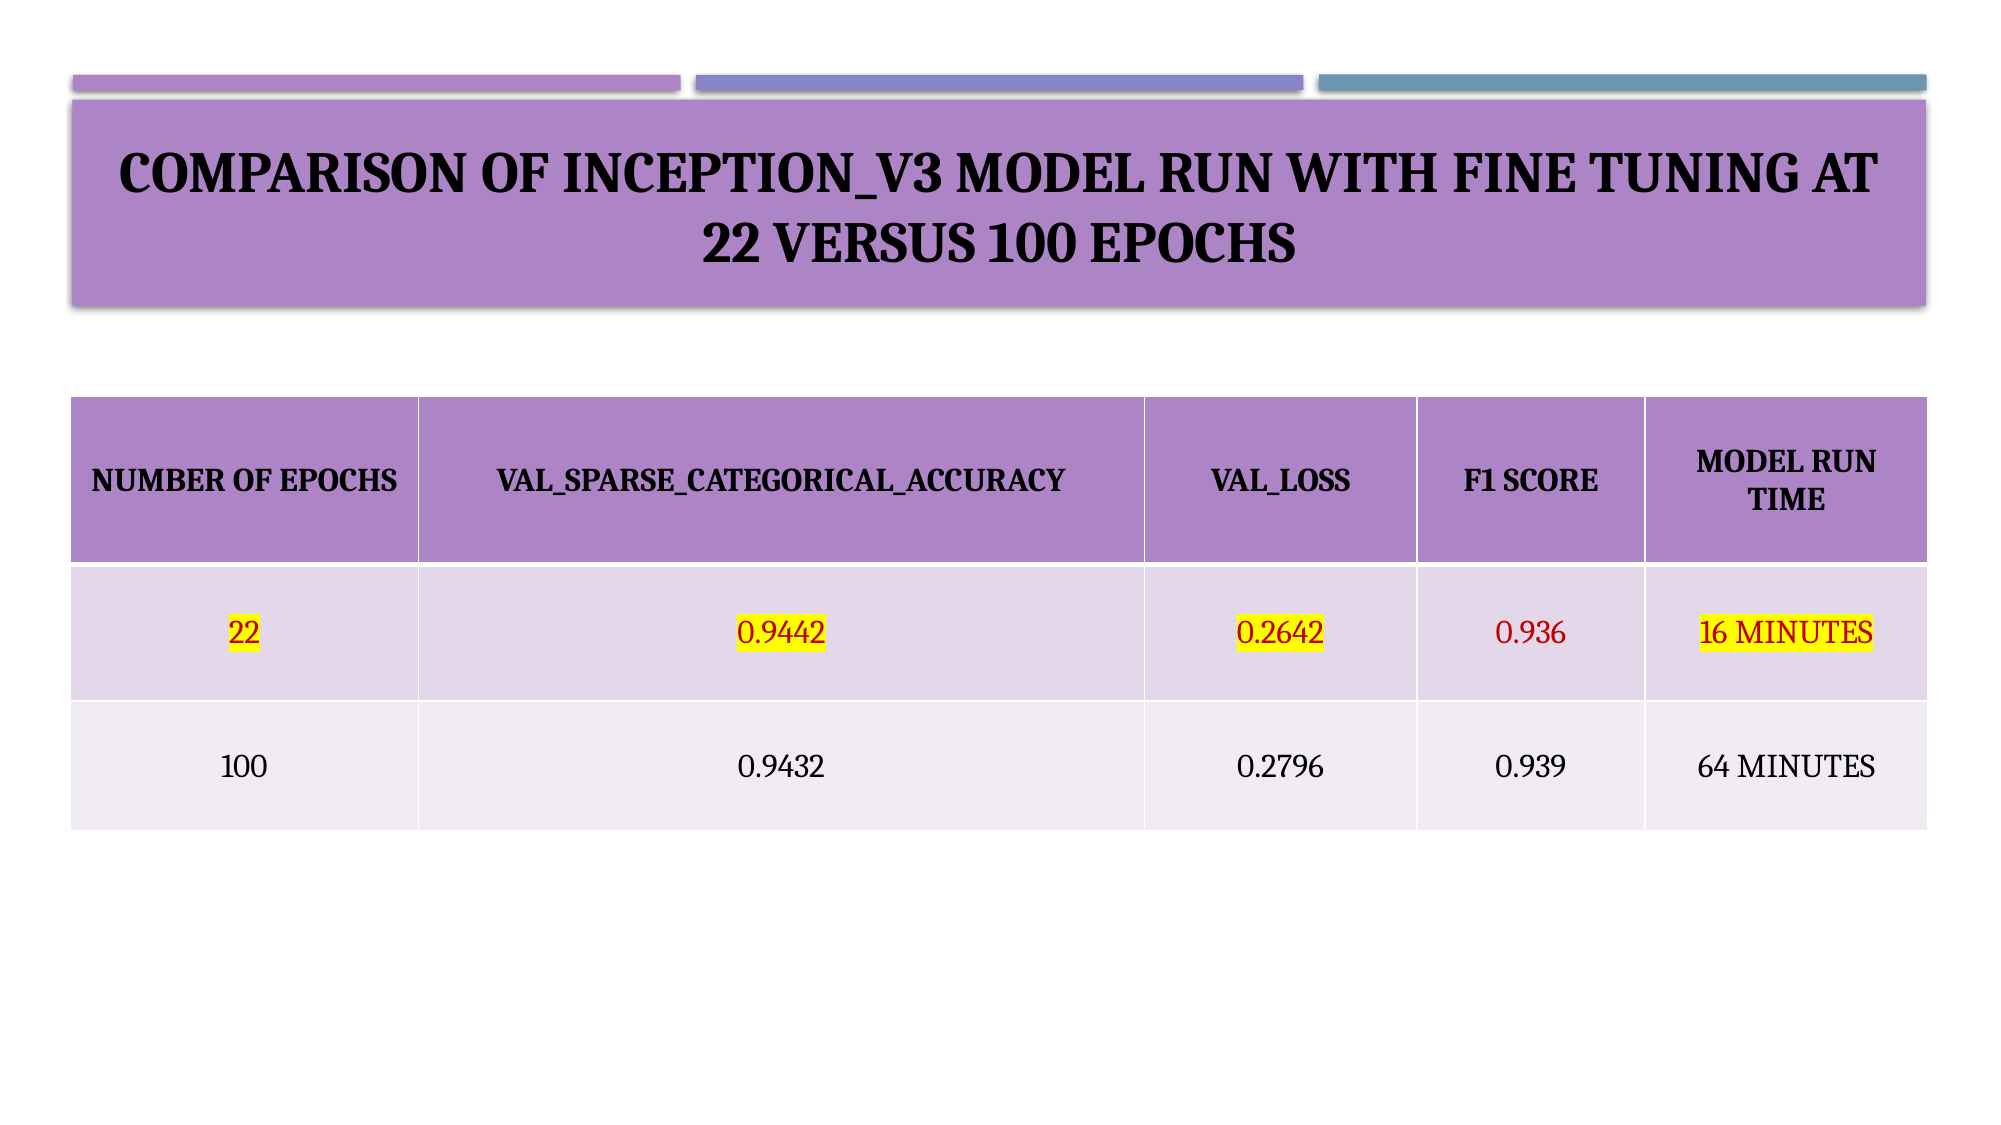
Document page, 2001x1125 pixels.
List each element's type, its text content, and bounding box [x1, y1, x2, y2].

table_header MODEL RUN TIME [1646, 397, 1927, 562]
table_cell 0.936 [1418, 567, 1644, 700]
table_cell 0.939 [1418, 702, 1644, 830]
table_cell 0.9442 [419, 567, 1144, 700]
table_cell 16 MINUTES [1646, 567, 1927, 700]
table_cell 22 [71, 567, 418, 700]
table_header VAL_SPARSE_CATEGORICAL_ACCURACY [419, 397, 1144, 562]
table_cell 0.9432 [419, 702, 1144, 830]
table_cell 0.2642 [1145, 567, 1416, 700]
table_cell 0.2796 [1145, 702, 1416, 830]
table_cell 100 [71, 702, 418, 830]
title comparison of inception_v3 model run with FINE Tuning at 22 Versus 100 epochs [94, 119, 1904, 282]
table_header F1 SCORE [1418, 397, 1644, 562]
table_header VAL_LOSS [1145, 397, 1416, 562]
table_cell 64 MINUTES [1646, 702, 1927, 830]
table_header NUMBER OF EPOCHS [71, 397, 418, 562]
